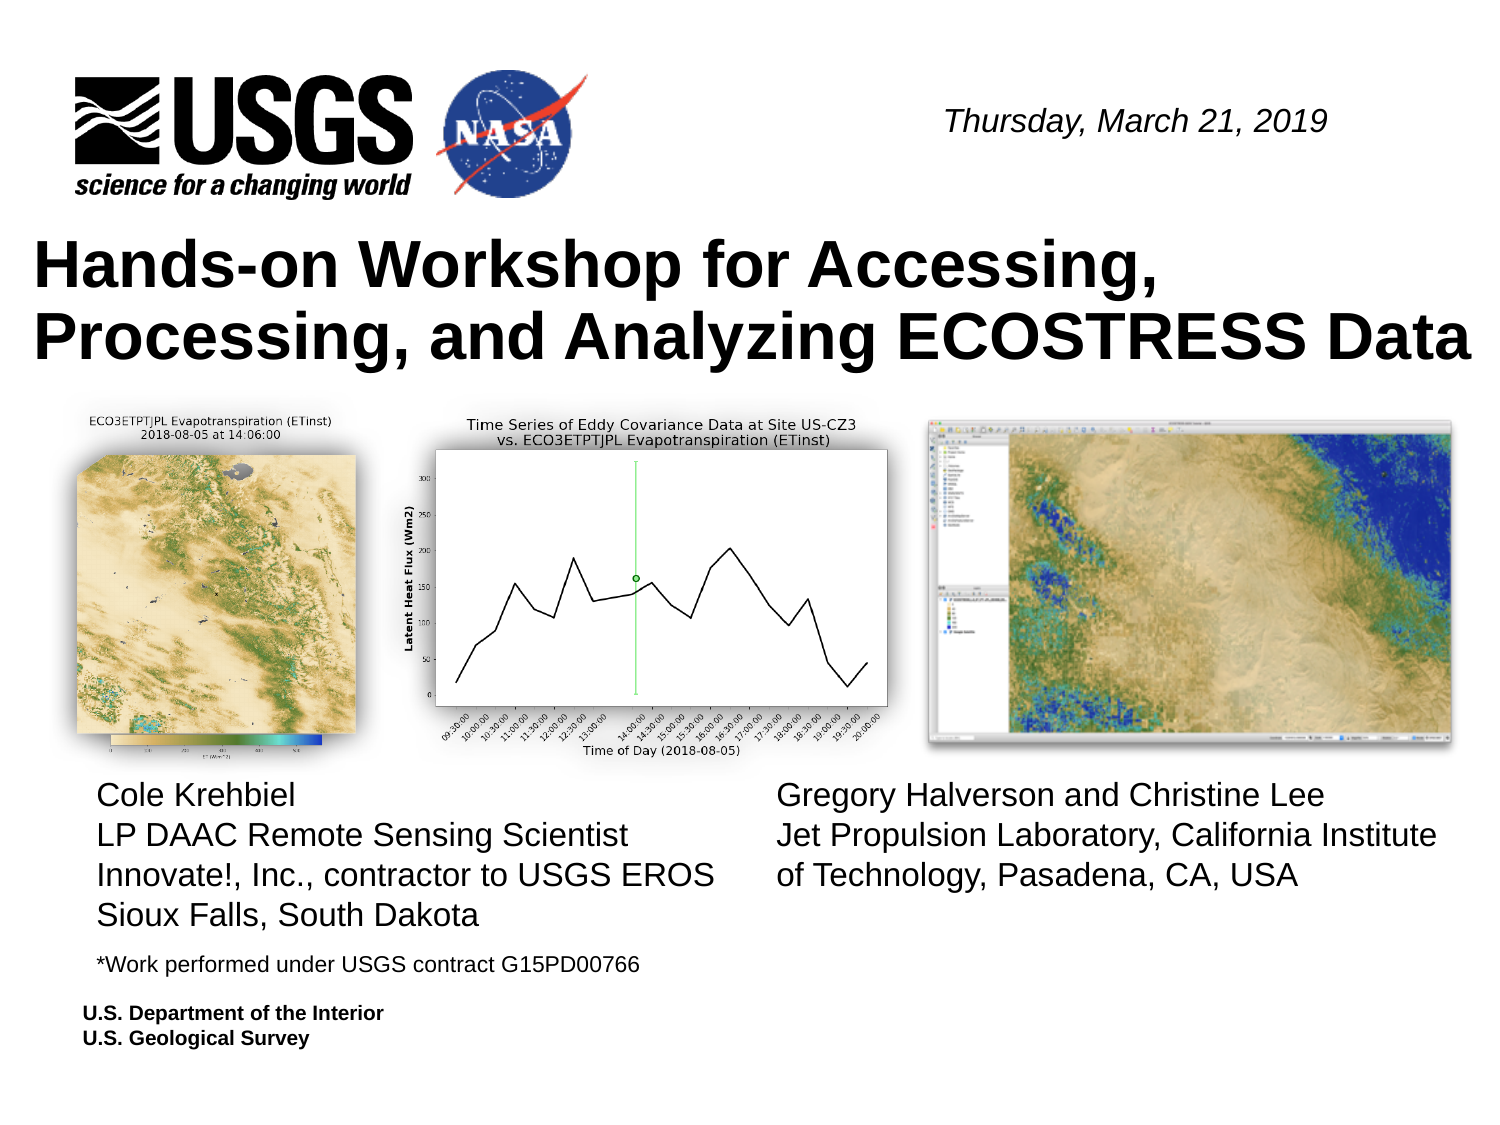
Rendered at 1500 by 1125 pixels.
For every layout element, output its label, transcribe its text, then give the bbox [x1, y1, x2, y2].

text_box U.S. Department of the Interior U.S. Geological Survey [68, 992, 399, 1057]
picture [59, 413, 360, 762]
picture [916, 413, 1463, 762]
text_box Thursday, March 21, 2019 [927, 91, 1463, 147]
title Hands-on Workshop for Accessing, Processing, and Analyzing ECOSTRESS Data [18, 222, 1500, 727]
picture [400, 414, 894, 762]
picture [436, 70, 588, 198]
subtitle Cole Krehbiel LP DAAC Remote Sensing Scientist Innovate!, Inc., contractor to USGS EROS Sioux Falls, South Dakota *Work performed under USGS contract G15PD00766 [81, 764, 747, 993]
text_box Gregory Halverson and Christine Lee Jet Propulsion Laboratory, California Institute of Technology, Pasadena, CA, USA [761, 758, 1474, 993]
